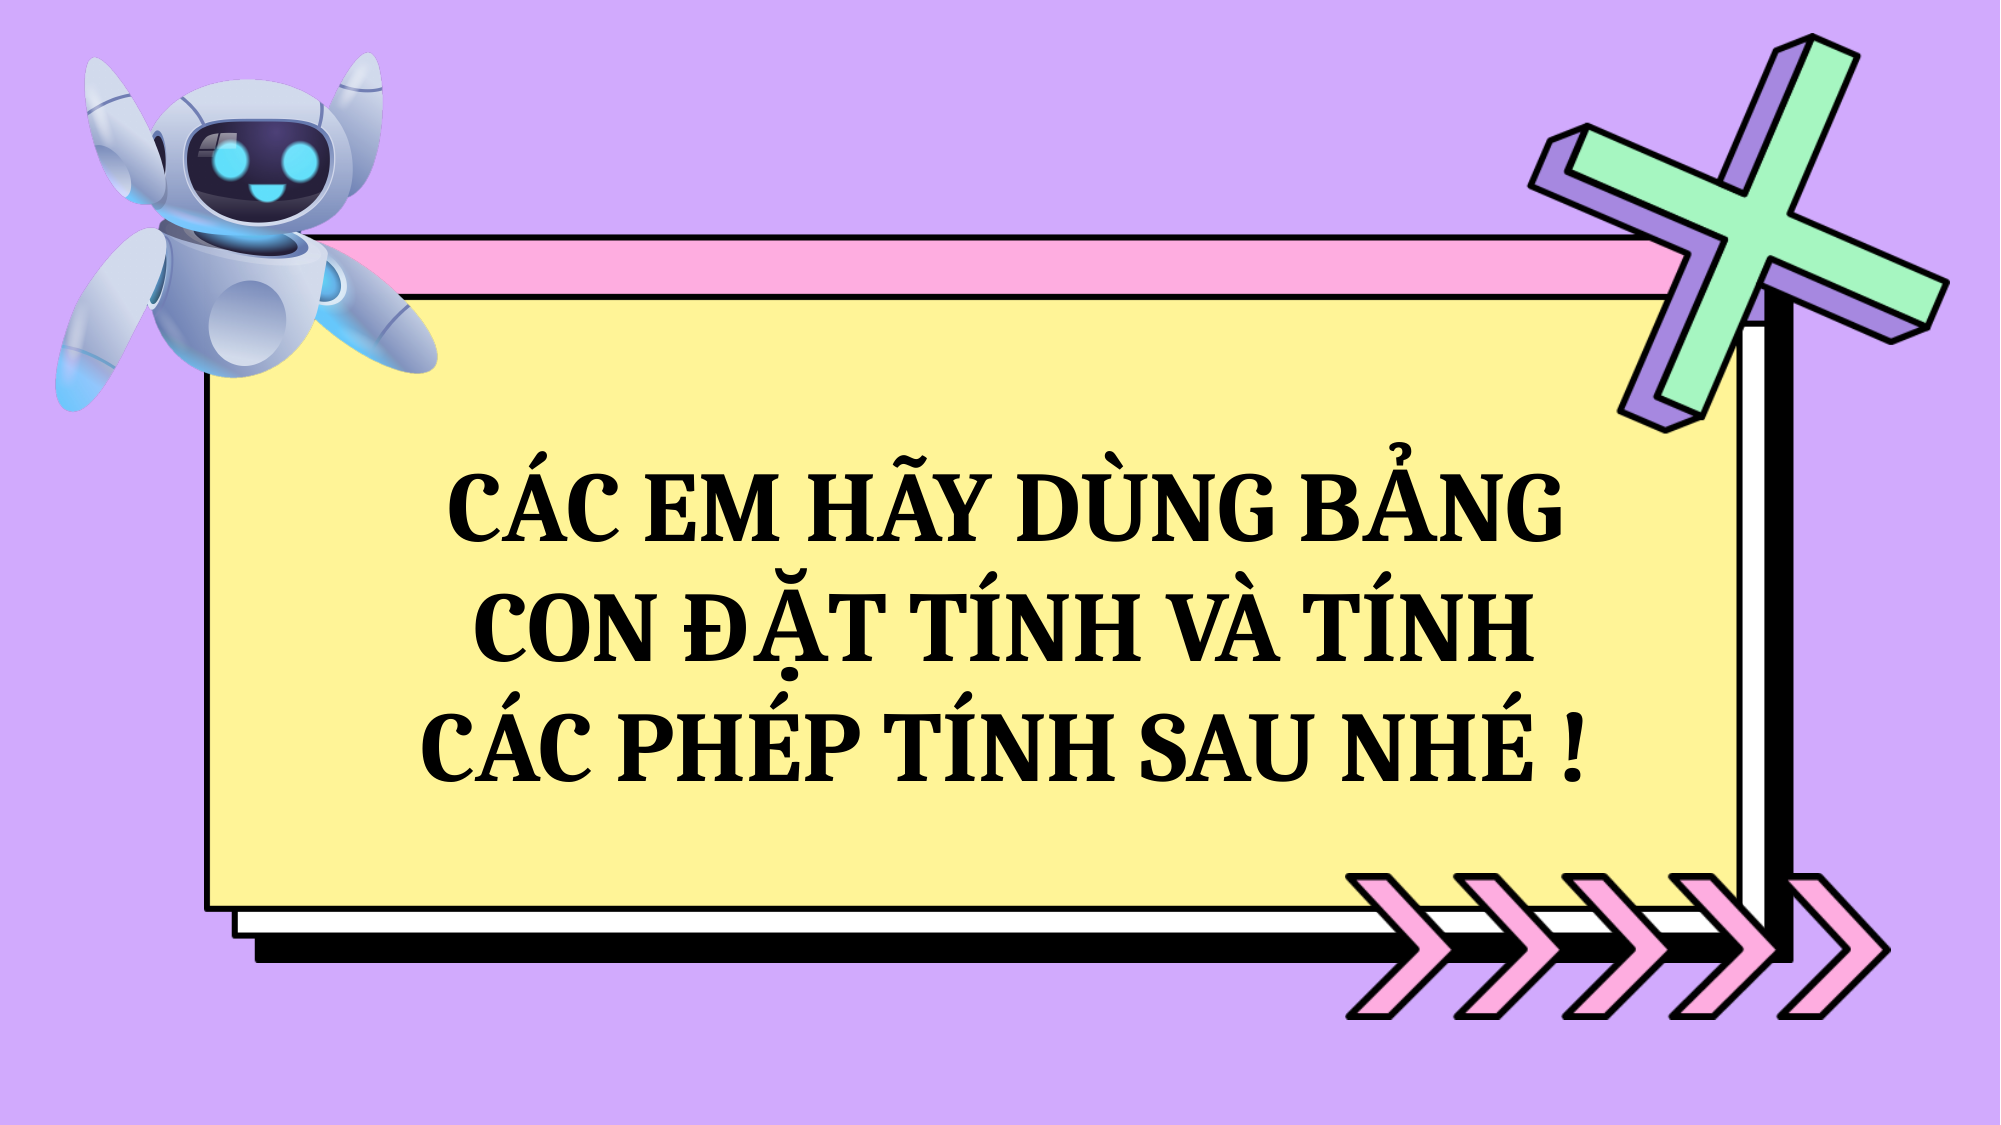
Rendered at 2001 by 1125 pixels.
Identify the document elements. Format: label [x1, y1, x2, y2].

picture [0, 0, 1951, 1020]
